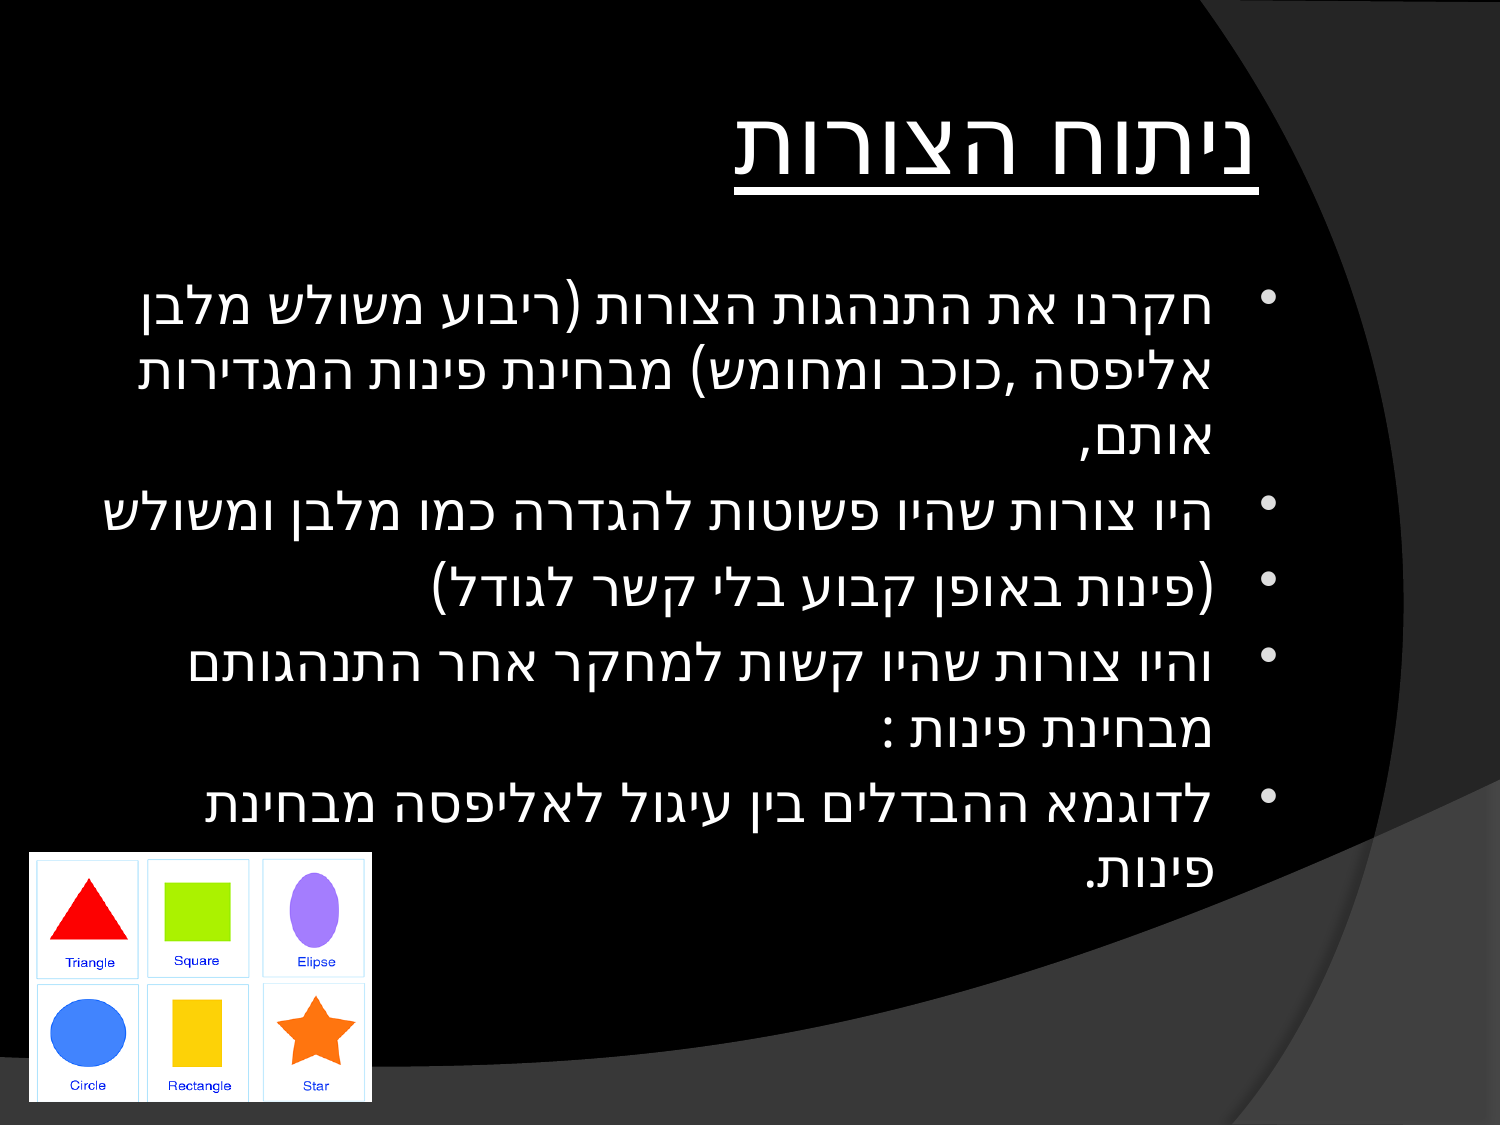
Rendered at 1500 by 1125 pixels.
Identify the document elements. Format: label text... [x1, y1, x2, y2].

list חקרנו את התנהגות הצורות (ריבוע משולש מלבן אליפסה ,כוכב ומחומש) מבחינת פינות המגדירות אותם, היו צורות שהיו פשוטות להגדרה כמו מלבן ומשולש (פינות באופן קבוע בלי קשר לגודל) והיו צורות שהיו קשות למחקר אחר התנהגותם מבחינת פינות : לדוגמא ההבדלים בין עיגול לאליפסה מבחינת פינות. [75, 262, 1300, 1005]
picture [29, 852, 373, 1102]
title ניתוח הצורות [726, 42, 1272, 231]
